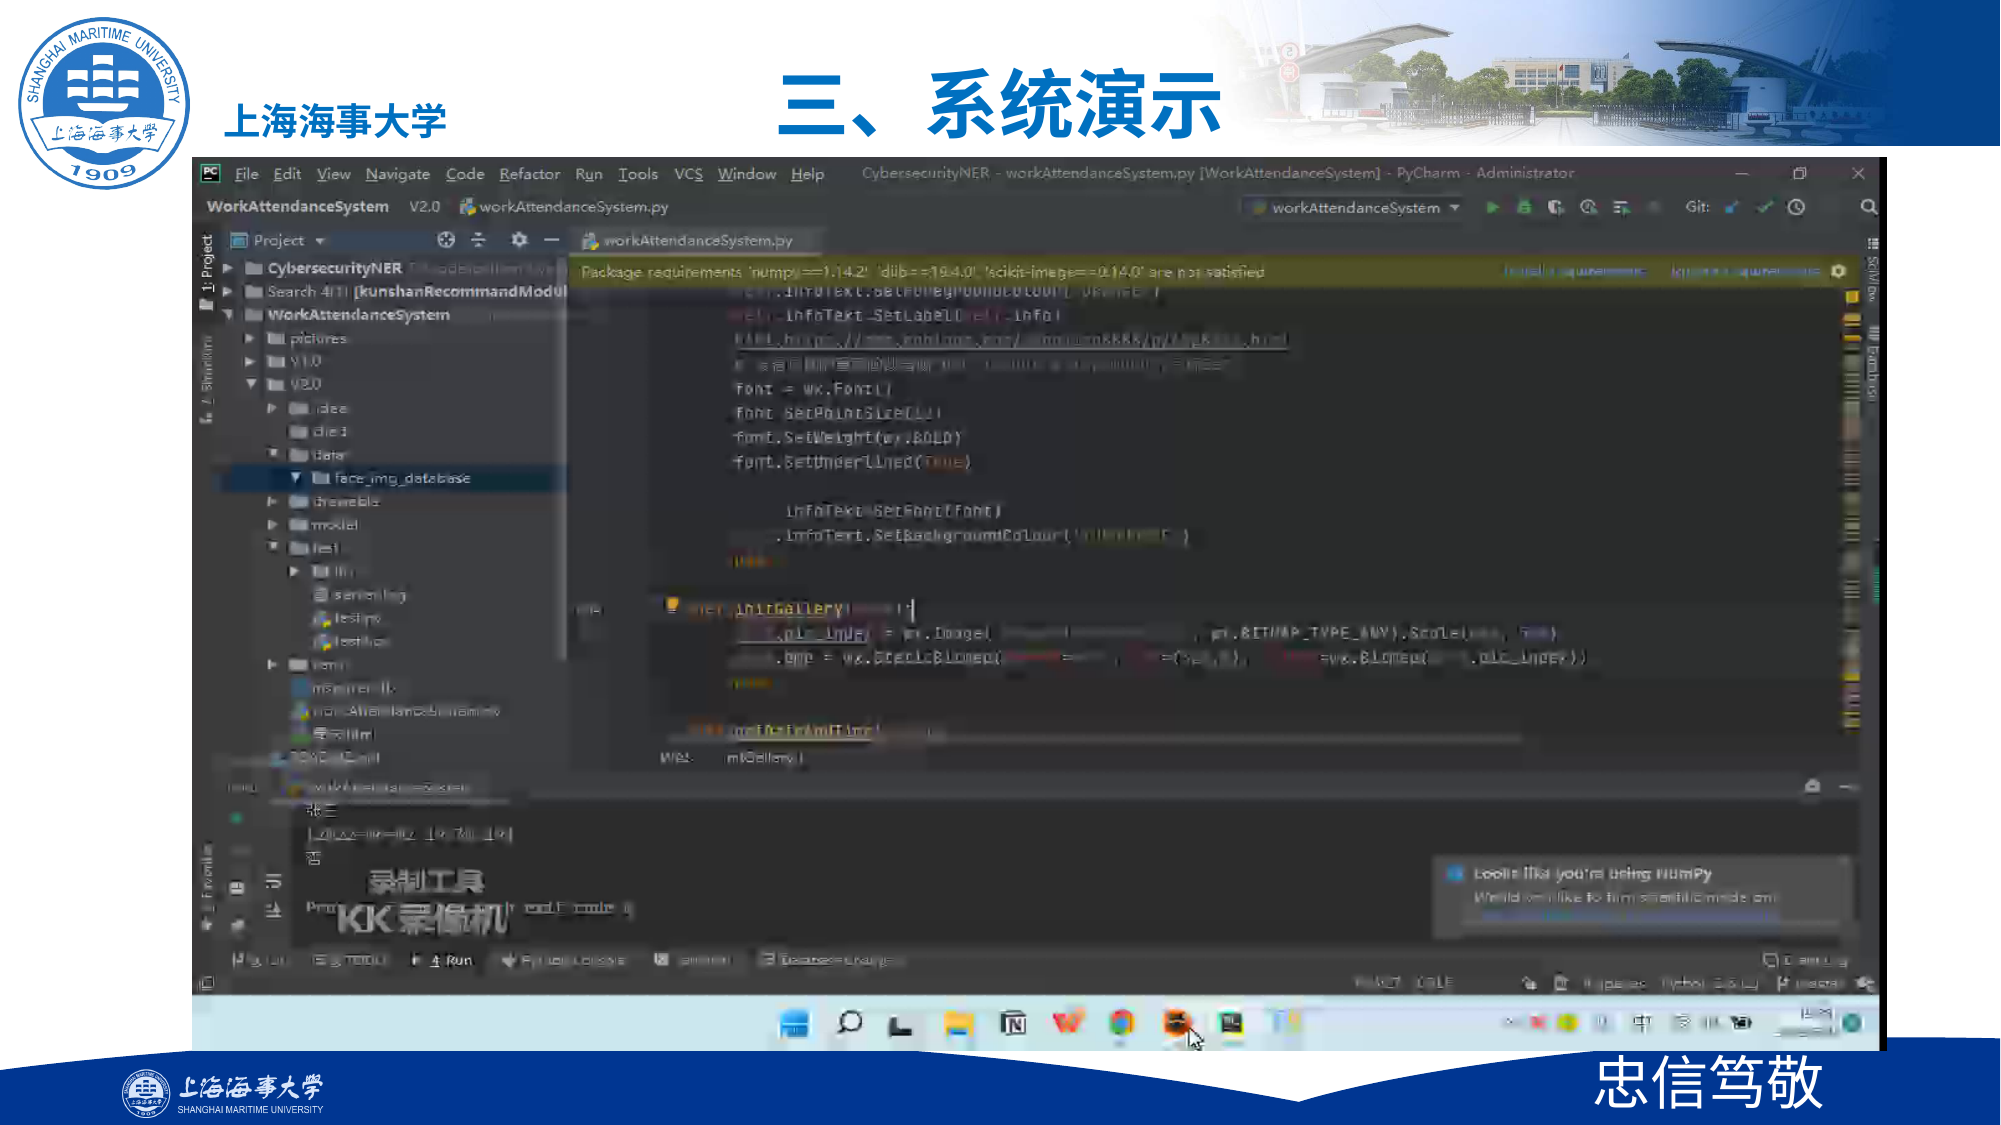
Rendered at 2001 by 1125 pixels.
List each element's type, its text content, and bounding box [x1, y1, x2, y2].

picture [14, 14, 193, 193]
picture [1182, 0, 2000, 146]
text_box 上海海事大学 [208, 90, 464, 150]
text_box 三、系统演示 [667, 50, 1333, 156]
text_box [192, 156, 1887, 1052]
